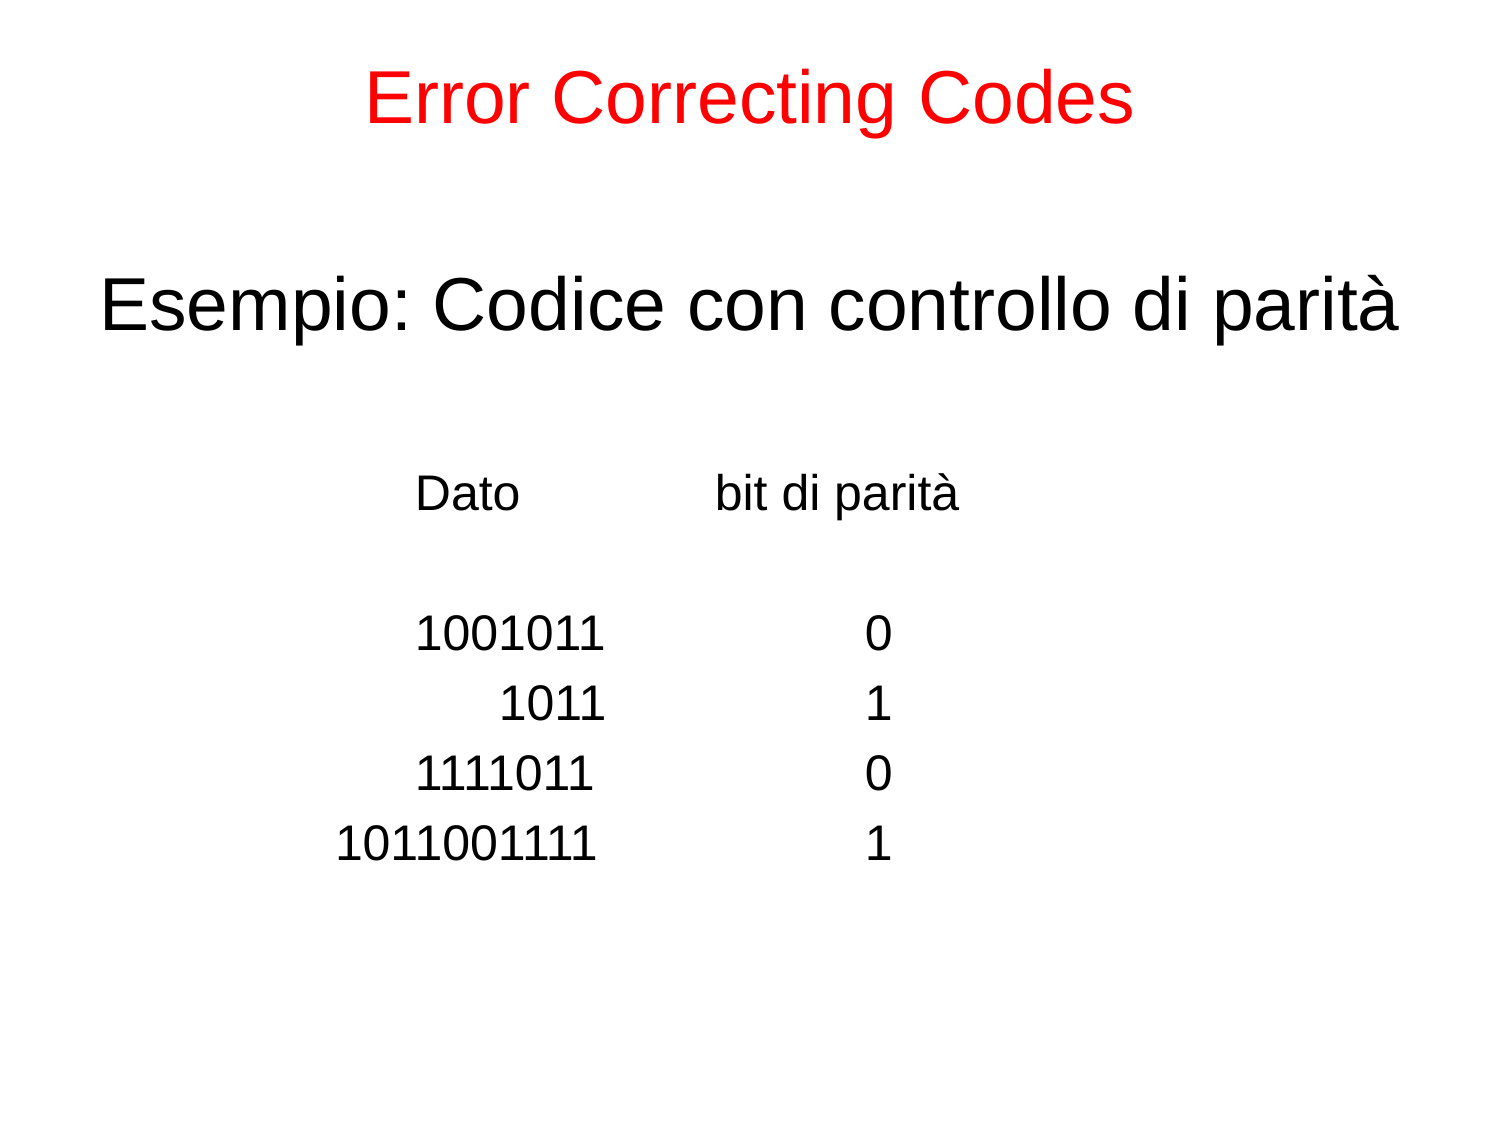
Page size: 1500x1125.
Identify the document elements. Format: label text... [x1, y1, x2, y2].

list Esempio: Codice con controllo di parità Dato bit di parità 1001011 0 1011 1 1111011 0 1011001111 1 [0, 247, 1500, 997]
title Error Correcting Codes [0, 0, 1500, 188]
